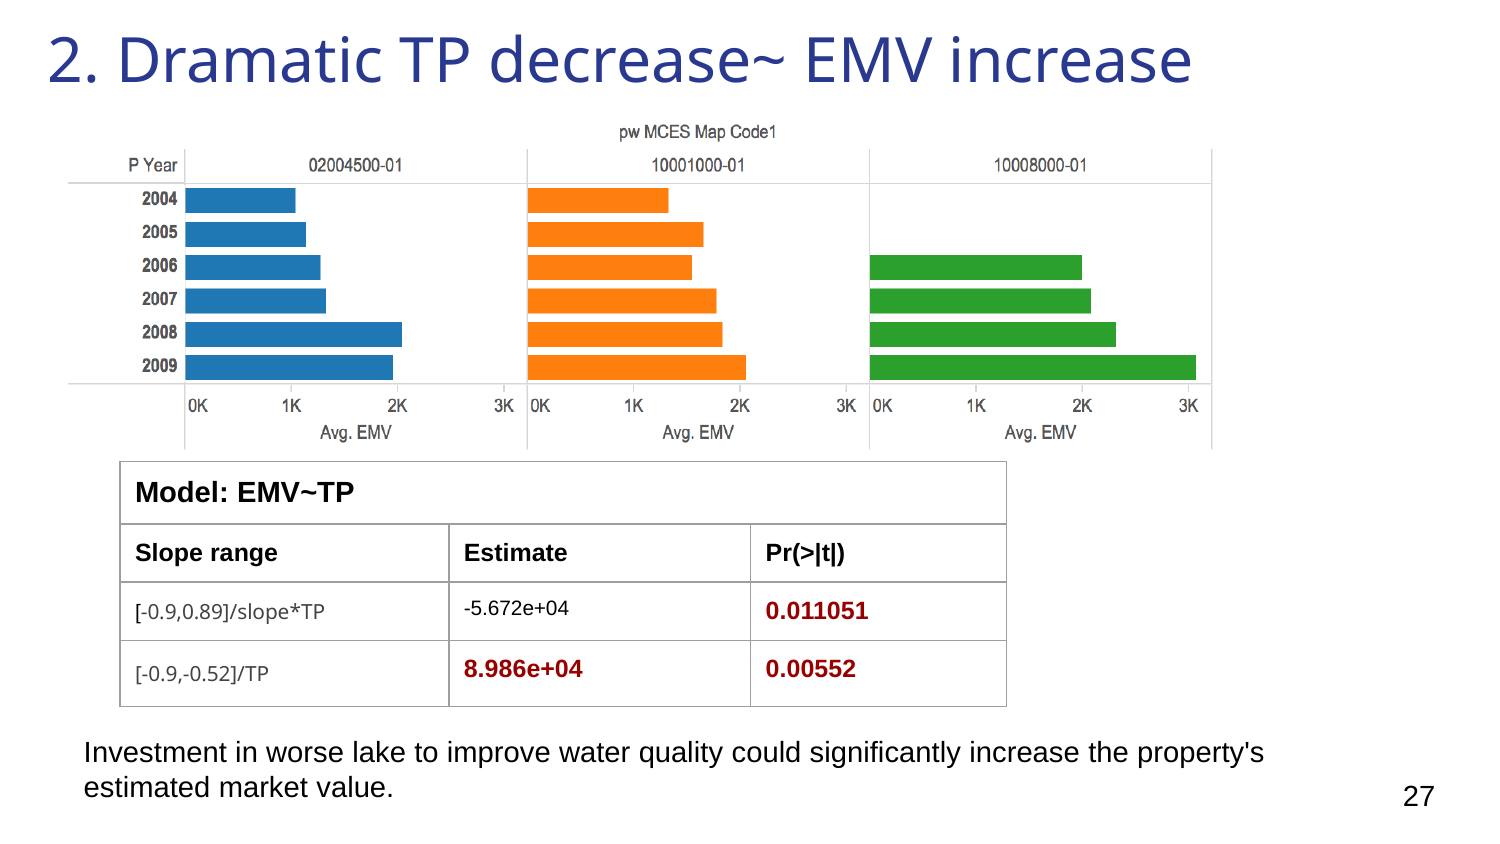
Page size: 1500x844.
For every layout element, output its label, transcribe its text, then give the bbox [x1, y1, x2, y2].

table_header Model: EMV~TP [121, 462, 1006, 523]
table_cell [-0.9,-0.52]/TP [121, 641, 448, 683]
table_cell -5.672e+04 [450, 583, 750, 640]
title 2. Dramatic TP decrease~ EMV increase [32, 5, 1431, 105]
table_cell 0.00552 [751, 641, 1006, 683]
table_cell 0.011051 [751, 583, 1006, 640]
table_cell Pr(>|t|) [751, 525, 1006, 581]
text_box Investment in worse lake to improve water quality could significantly increase the property's estimated market value. [68, 683, 1285, 817]
table_cell Slope range [121, 525, 448, 581]
table_cell 8.986e+04 [450, 641, 750, 683]
table_cell [-0.9,0.89]/slope*TP [121, 583, 448, 640]
slide_number ‹#› [1387, 762, 1478, 828]
table_cell Estimate [450, 525, 750, 581]
picture [68, 115, 1213, 450]
